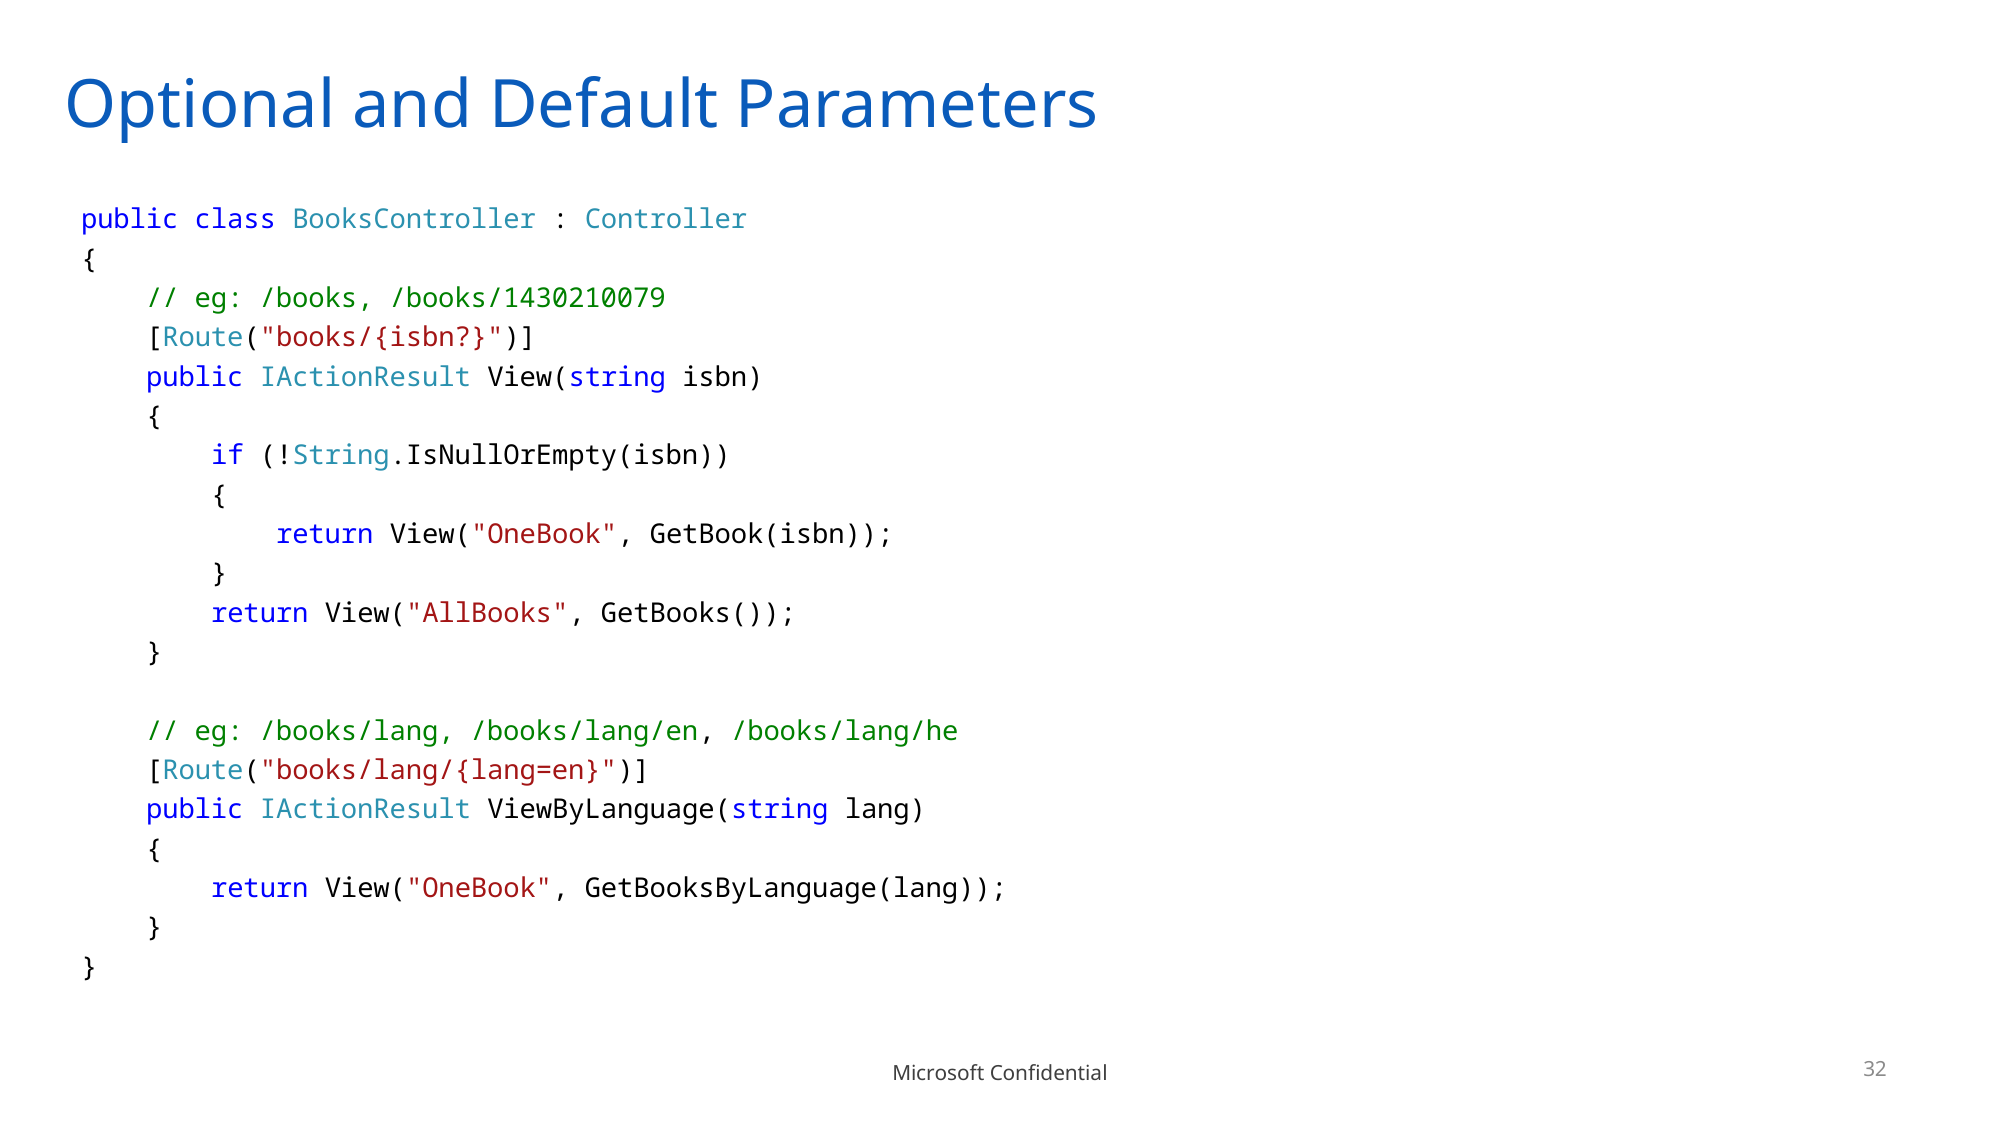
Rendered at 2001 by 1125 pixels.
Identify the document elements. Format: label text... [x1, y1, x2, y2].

title Optional and Default Parameters [49, 49, 1899, 162]
list public class BooksController : Controller { // eg: /books, /books/1430210079 [Route("books/{isbn?}")] public IActionResult View(string isbn) { if (!String.IsNullOrEmpty(isbn)) { return View("OneBook", GetBook(isbn)); } return View("AllBooks", GetBooks()); } // eg: /books/lang, /books/lang/en, /books/lang/he [Route("books/lang/{lang=en}")] public IActionResult ViewByLanguage(string lang) { return View("OneBook", GetBooksByLanguage(lang)); } } [66, 187, 1899, 1001]
slide_number 32 [1451, 1040, 1902, 1100]
